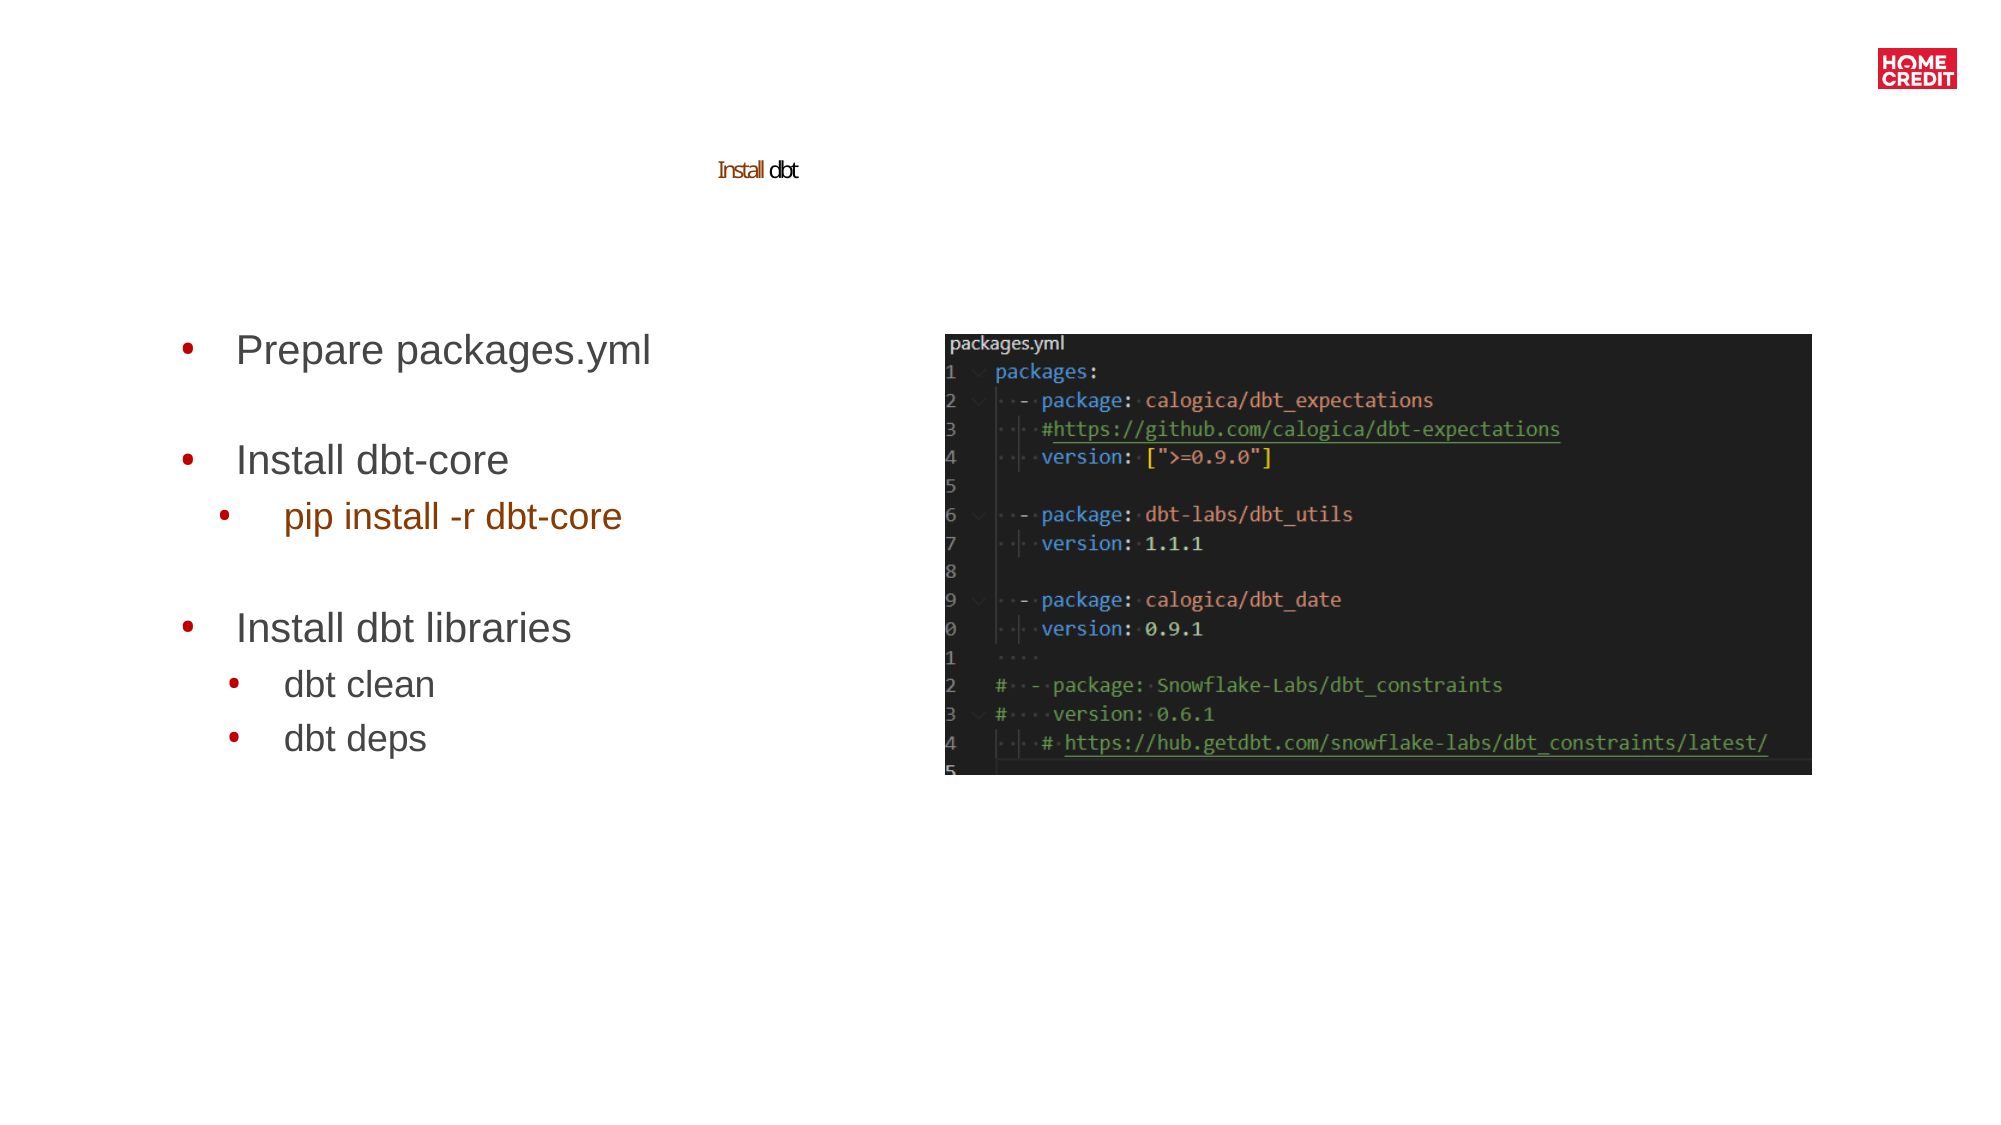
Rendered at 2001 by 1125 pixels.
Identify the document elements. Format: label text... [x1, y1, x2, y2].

list Prepare packages.yml Install dbt-core pip install -r dbt-core Install dbt libraries dbt clean dbt deps [164, 305, 789, 838]
title Install dbt [475, 121, 1041, 221]
picture [1878, 48, 1958, 90]
picture [945, 334, 1812, 775]
